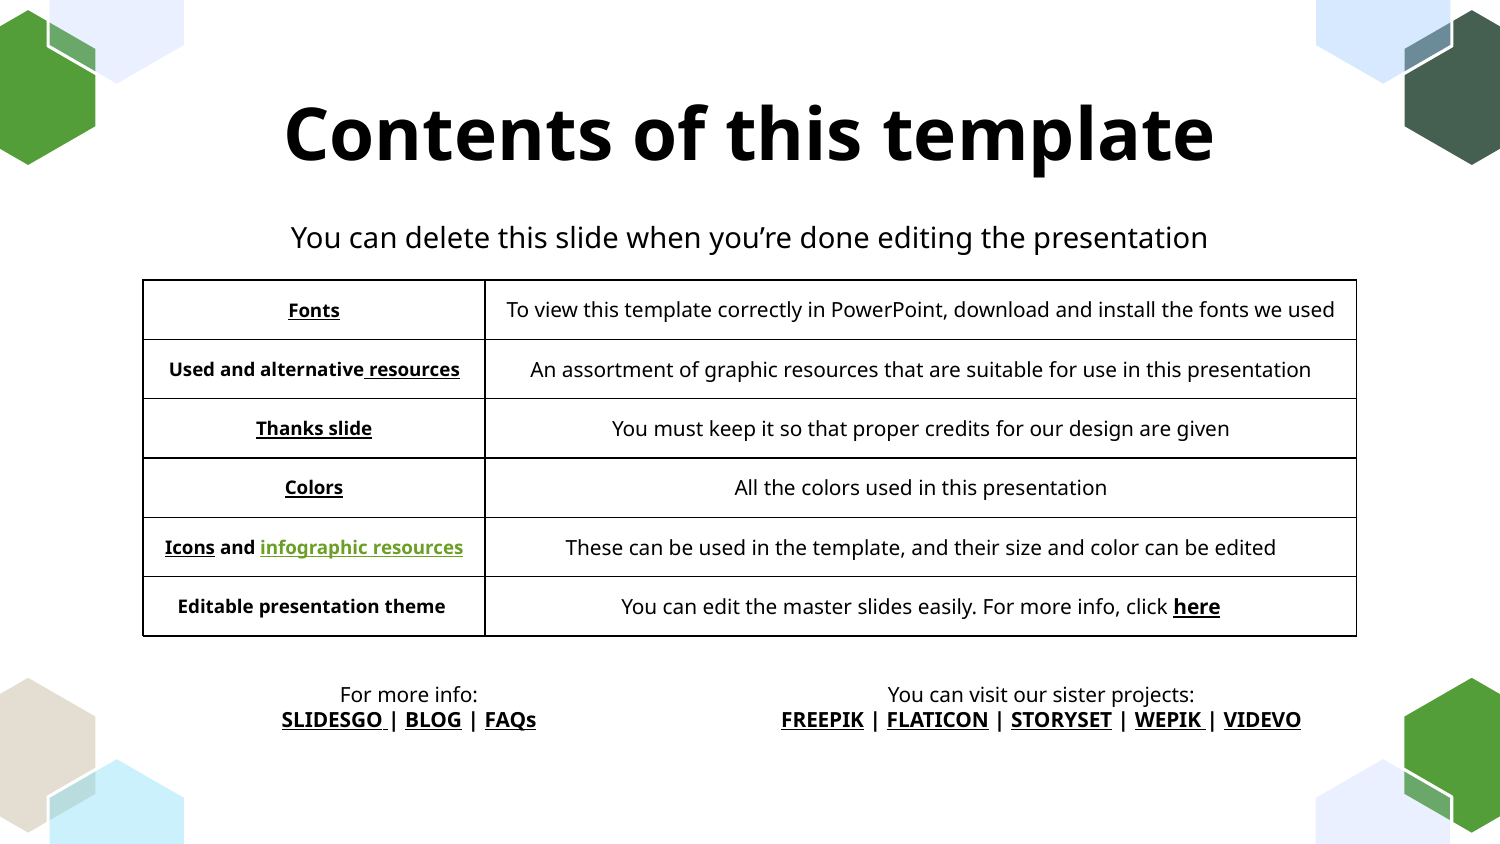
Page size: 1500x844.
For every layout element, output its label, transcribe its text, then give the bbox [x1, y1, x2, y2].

table_cell Colors [144, 459, 484, 517]
title Contents of this template [118, 72, 1382, 167]
table_header Fonts [144, 281, 484, 339]
table_cell An assortment of graphic resources that are suitable for use in this presentation [486, 340, 1356, 398]
table_header To view this template correctly in PowerPoint, download and install the fonts we used [486, 281, 1356, 339]
table_cell Used and alternative resources [144, 340, 484, 398]
table_cell Icons and infographic resources [144, 518, 484, 576]
table_cell You must keep it so that proper credits for our design are given [486, 399, 1356, 457]
list You can delete this slide when you’re done editing the presentation [118, 199, 1382, 265]
table_cell Editable presentation theme [144, 577, 484, 635]
table_cell You can edit the master slides easily. For more info, click here [486, 577, 1356, 635]
text_box For more info: SLIDESGO | BLOG | FAQs [143, 666, 675, 742]
table_cell Thanks slide [144, 399, 484, 457]
table_cell All the colors used in this presentation [486, 459, 1356, 517]
text_box You can visit our sister projects: FREEPIK | FLATICON | STORYSET | WEPIK | VIDEVO [725, 666, 1357, 742]
table_cell These can be used in the template, and their size and color can be edited [486, 518, 1356, 576]
